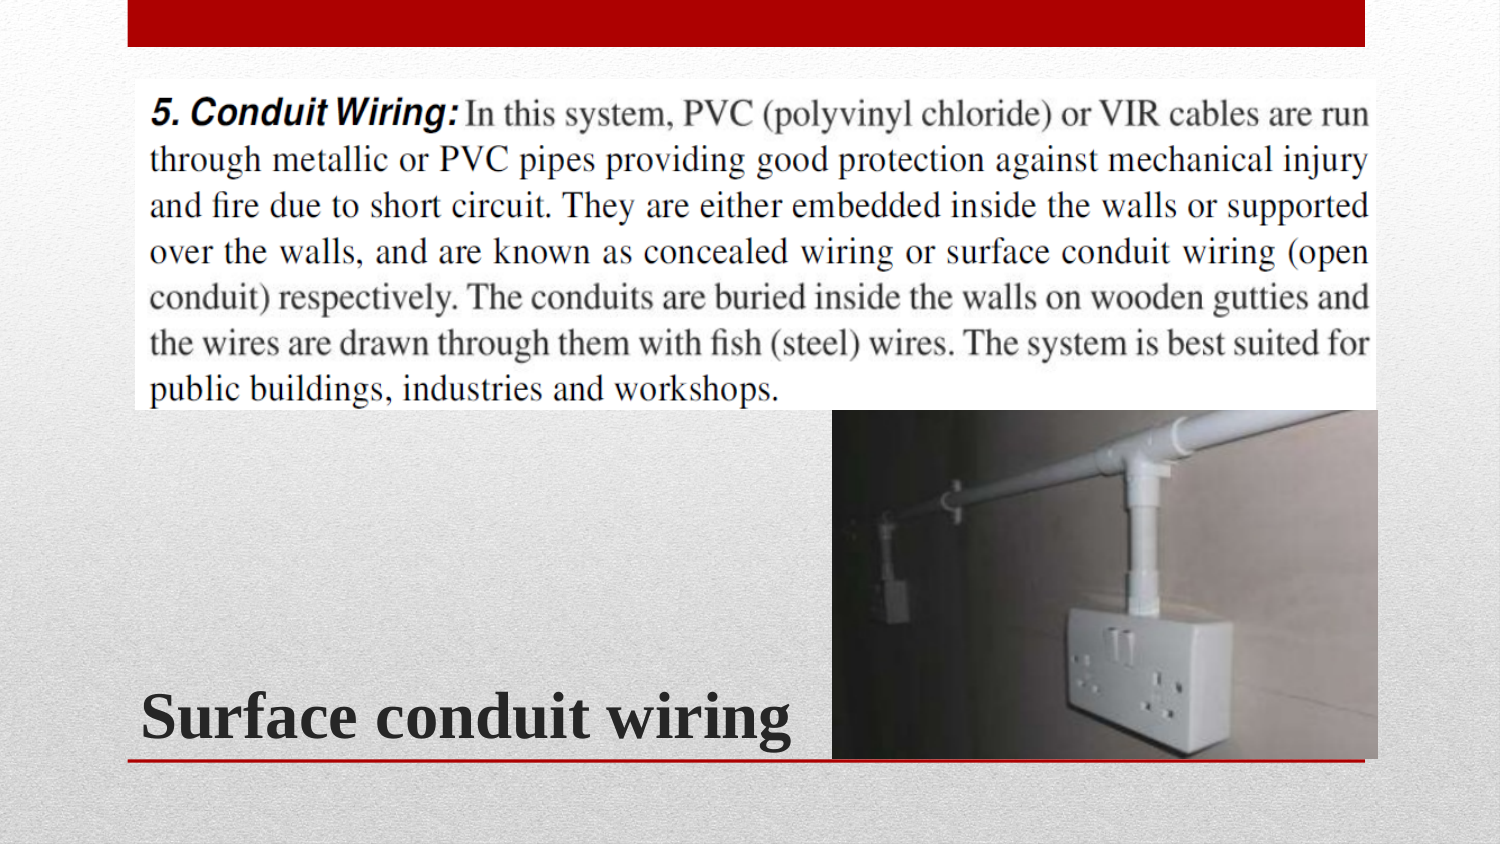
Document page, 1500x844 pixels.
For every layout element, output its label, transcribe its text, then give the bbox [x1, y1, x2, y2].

title Surface conduit wiring [125, 653, 827, 760]
picture [134, 78, 1379, 760]
